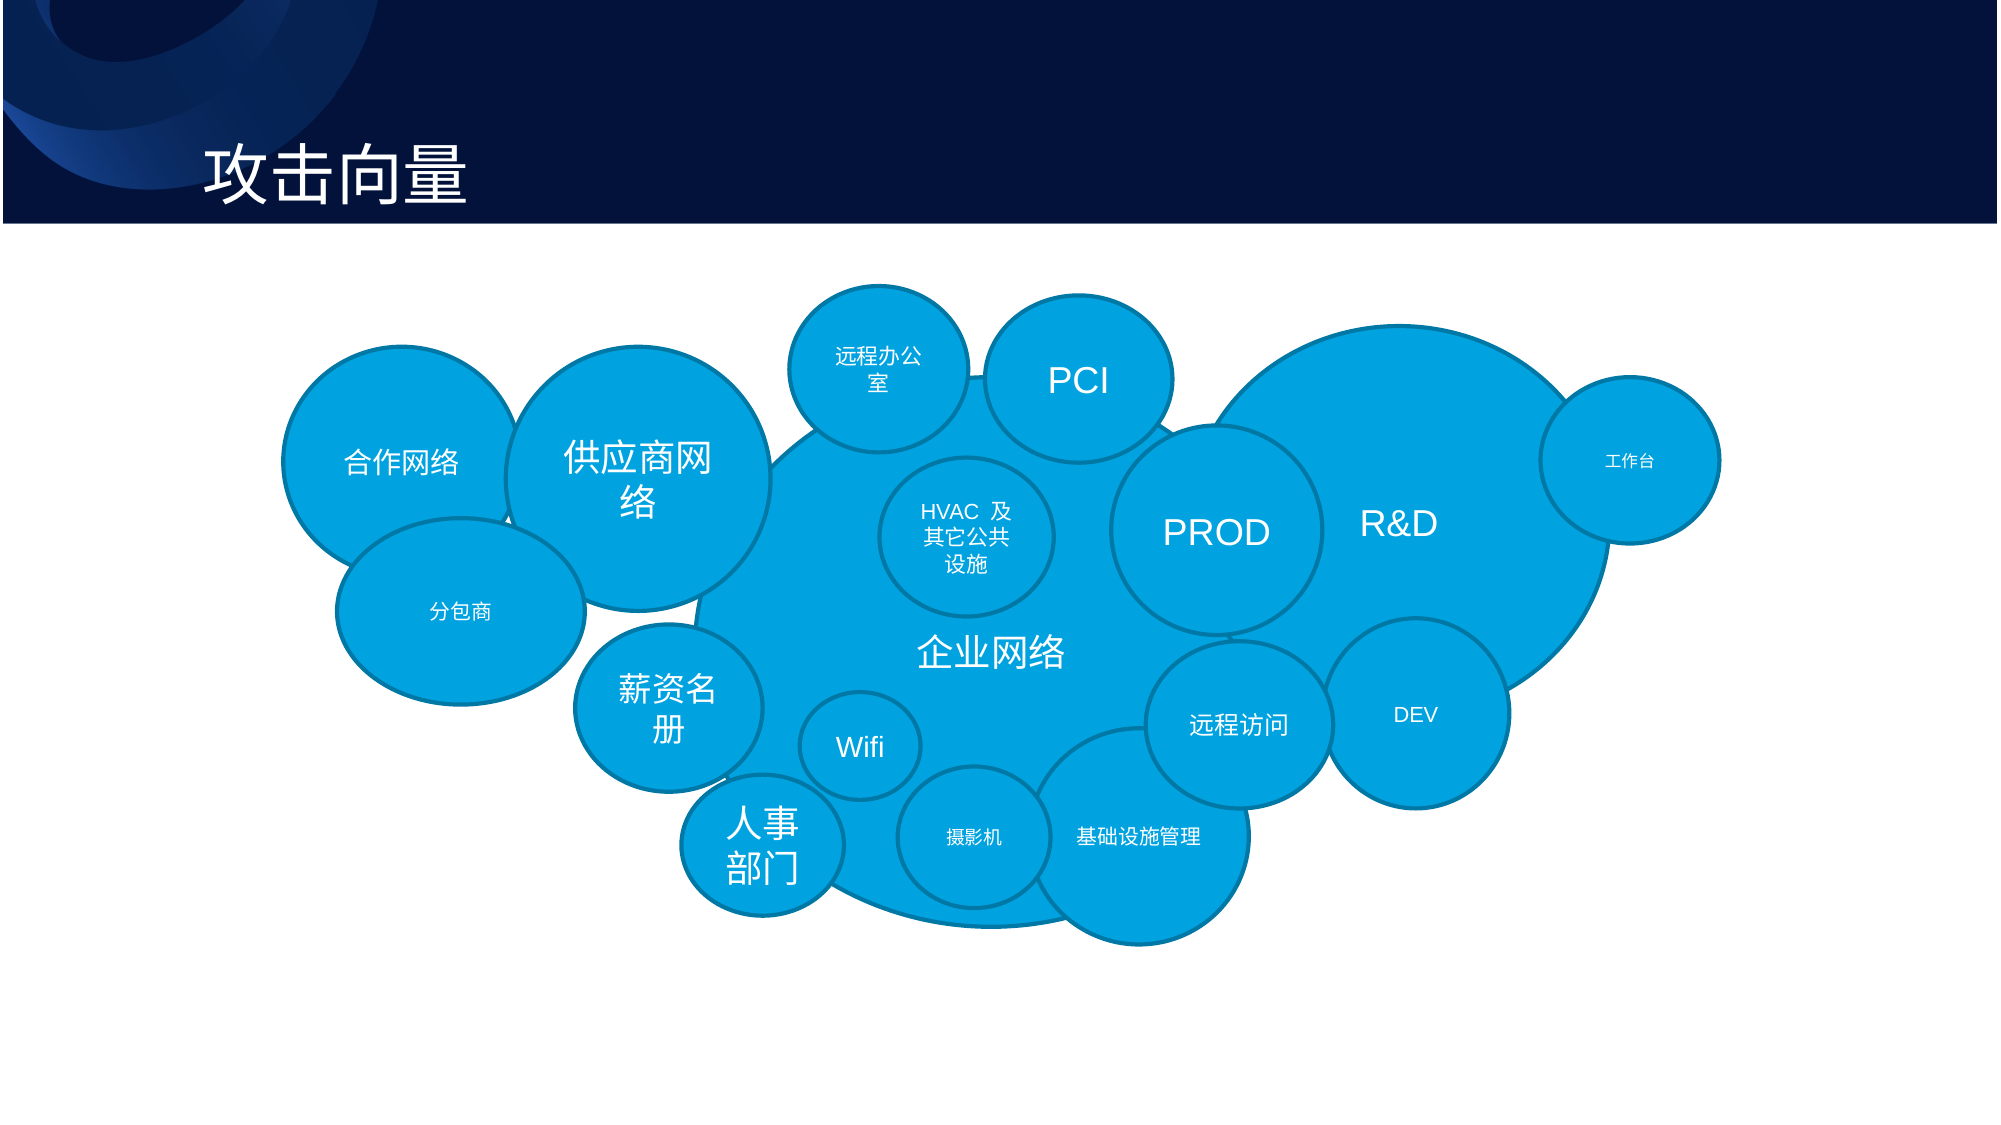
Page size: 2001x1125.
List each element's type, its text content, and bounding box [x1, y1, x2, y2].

text_box 人事部门 [679, 772, 847, 918]
text_box 薪资名册 [573, 622, 765, 794]
text_box PROD [1109, 423, 1325, 638]
title 攻击向量 [187, 79, 1900, 267]
text_box 工作台 [1538, 375, 1722, 546]
text_box 远程访问 [1143, 639, 1336, 811]
text_box HVAC 及其它公共设施 [877, 455, 1056, 619]
picture [3, 0, 1997, 225]
text_box 合作网络 [281, 344, 516, 567]
text_box 供应商网络 [503, 344, 773, 614]
text_box DEV [1324, 616, 1512, 811]
text_box 摄影机 [895, 764, 1053, 911]
text_box Wifi [797, 689, 923, 802]
text_box R&D [1214, 323, 1611, 691]
text_box PCI [982, 293, 1175, 465]
text_box 基础设施管理 [1036, 726, 1251, 947]
text_box 分包商 [334, 516, 587, 707]
text_box 企业网络 [693, 375, 1227, 929]
text_box 远程办公室 [787, 283, 971, 455]
